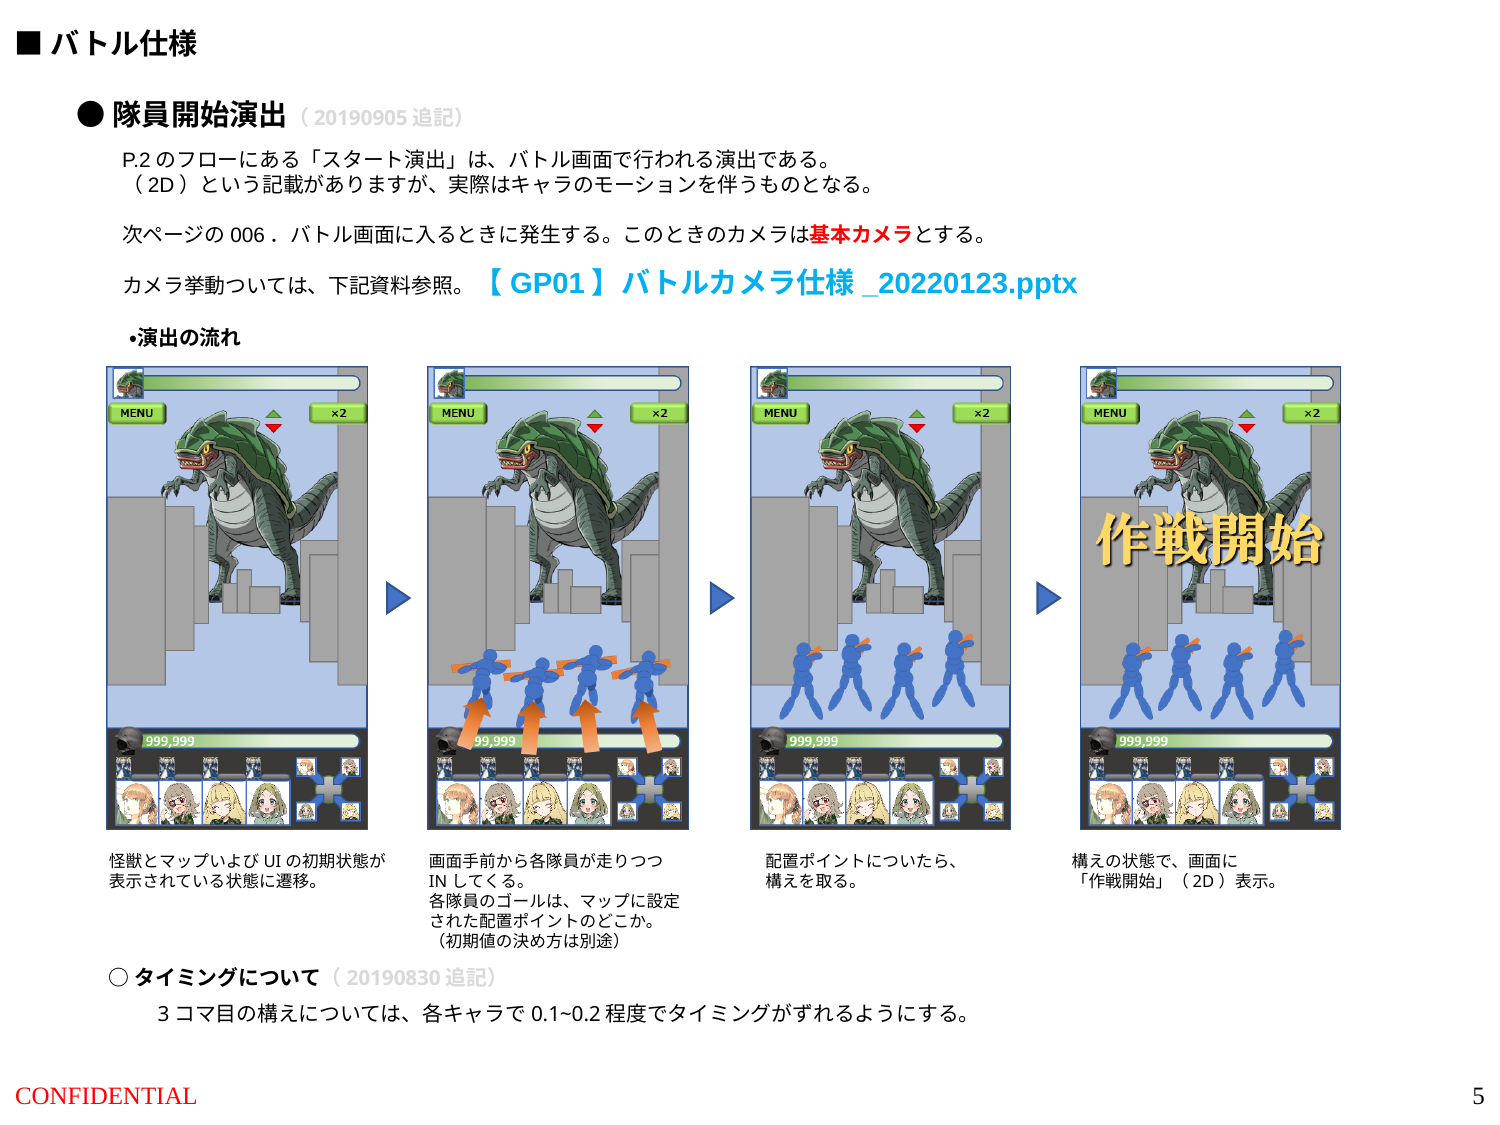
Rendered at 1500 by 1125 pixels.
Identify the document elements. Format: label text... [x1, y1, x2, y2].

text_box ●隊員開始演出（20190905追記） [61, 88, 490, 139]
picture [749, 366, 1013, 830]
text_box [709, 580, 736, 616]
text_box 配置ポイントについたら、 構えを取る。 [750, 843, 982, 899]
footer CONFIDENTIAL [0, 1065, 507, 1125]
picture [1054, 366, 1366, 830]
picture [427, 366, 690, 830]
text_box 3コマ目の構えについては、各キャラで0.1~0.2程度でタイミングがずれるようにする。 [142, 992, 1049, 1033]
text_box [386, 580, 412, 616]
text_box カメラ挙動ついては、下記資料参照。【GP01】バトルカメラ仕様_20220123.pptx [107, 256, 1363, 307]
picture [106, 366, 369, 830]
text_box P.2のフローにある「スタート演出」は、バトル画面で行われる演出である。 （2D）という記載がありますが、実際はキャラのモーションを伴うものとなる。 次ページの006．バトル画面に入るときに発生する。このときのカメラは基本カメラとする。 [107, 138, 1100, 254]
slide_number 5 [1162, 1065, 1500, 1125]
text_box ・演出の流れ [114, 317, 257, 358]
text_box ■バトル仕様 [0, 17, 213, 68]
text_box 怪獣とマップいよびUIの初期状態が 表示されている状態に遷移。 [94, 843, 401, 899]
text_box 画面手前から各隊員が走りつつ INしてくる。 各隊員のゴールは、マップに設定 された配置ポイントのどこか。 （初期値の決め方は別途） [414, 843, 696, 959]
text_box ○タイミングについて（20190830追記） [94, 957, 523, 998]
text_box 構えの状態で、画面に 「作戦開始」（2D）表示。 [1056, 843, 1301, 899]
text_box [1036, 580, 1054, 616]
